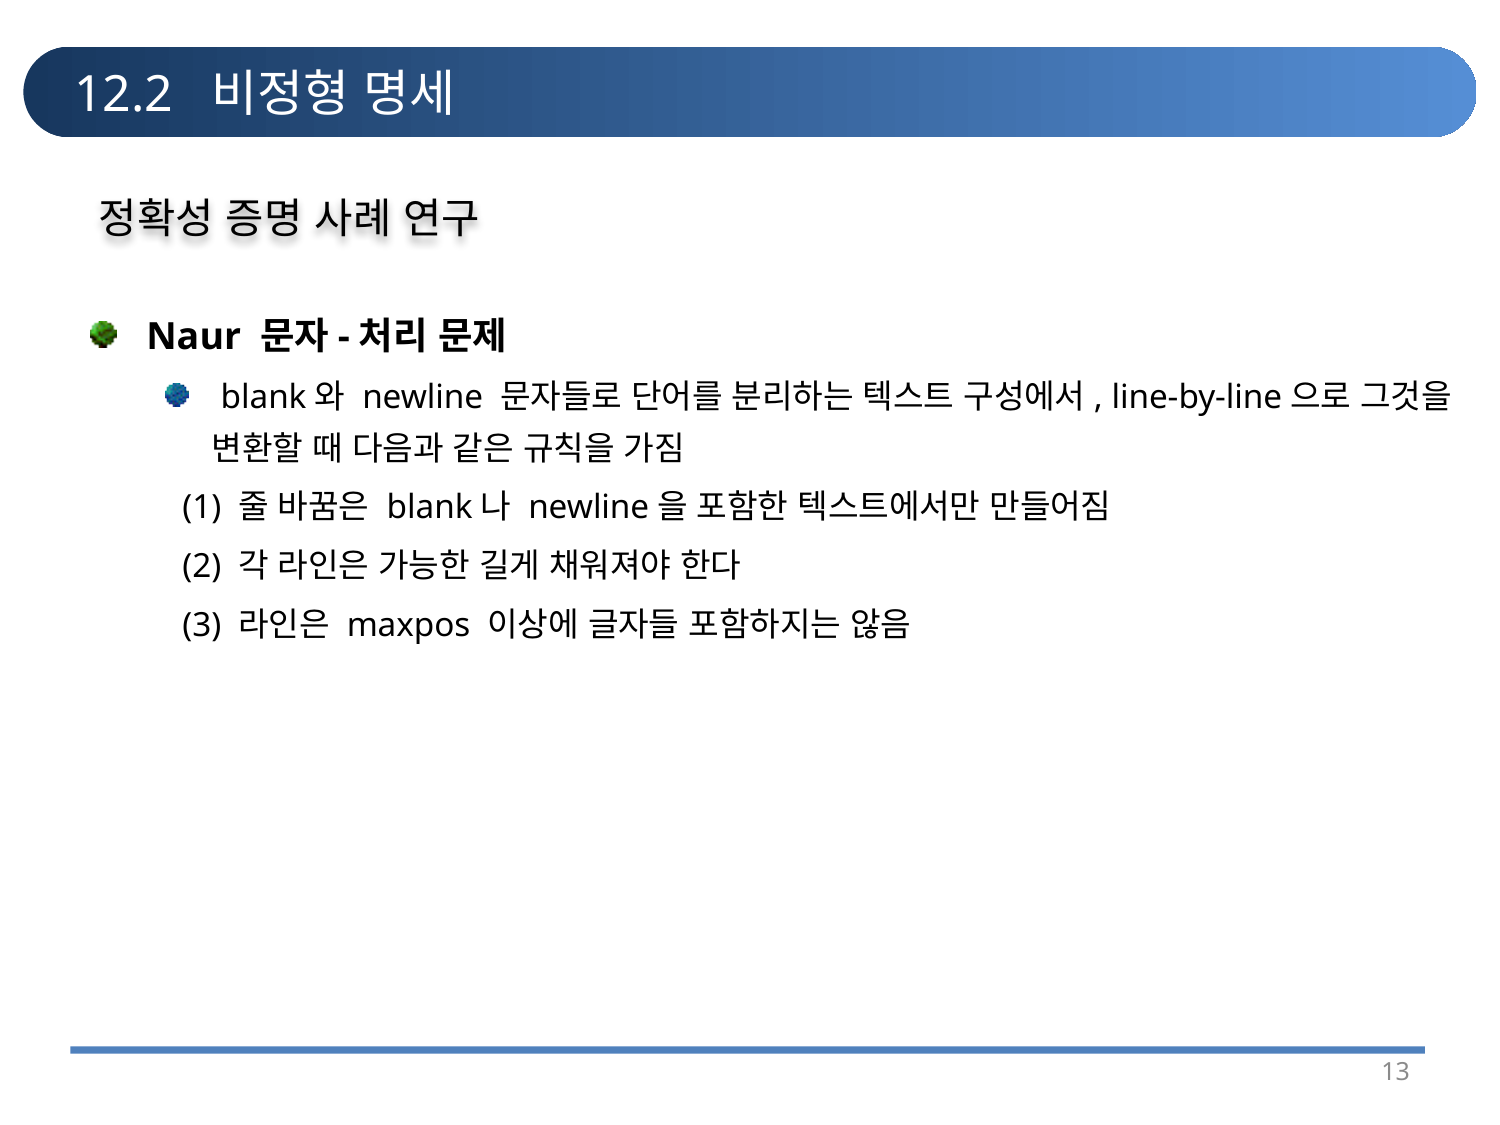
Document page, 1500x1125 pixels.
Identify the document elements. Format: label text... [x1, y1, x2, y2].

picture [90, 321, 117, 348]
slide_number 13 [1074, 1042, 1425, 1103]
list Naur 문자-처리 문제 blank와 newline 문자들로 단어를 분리하는 텍스트 구성에서, line-by-line으로 그것을 변환할 때 다음과 같은 규칙을 가짐 (1) 줄 바꿈은 blank나 newline을 포함한 텍스트에서만 만들어짐 (2) 각 라인은 가능한 길게 채워져야 한다 (3) 라인은 maxpos 이상에 글자들 포함하지는 않음 [74, 290, 1471, 1006]
title 12.2 비정형 명세 [59, 56, 1410, 126]
list 정확성 증명 사례 연구 [60, 180, 518, 255]
picture [165, 383, 189, 407]
